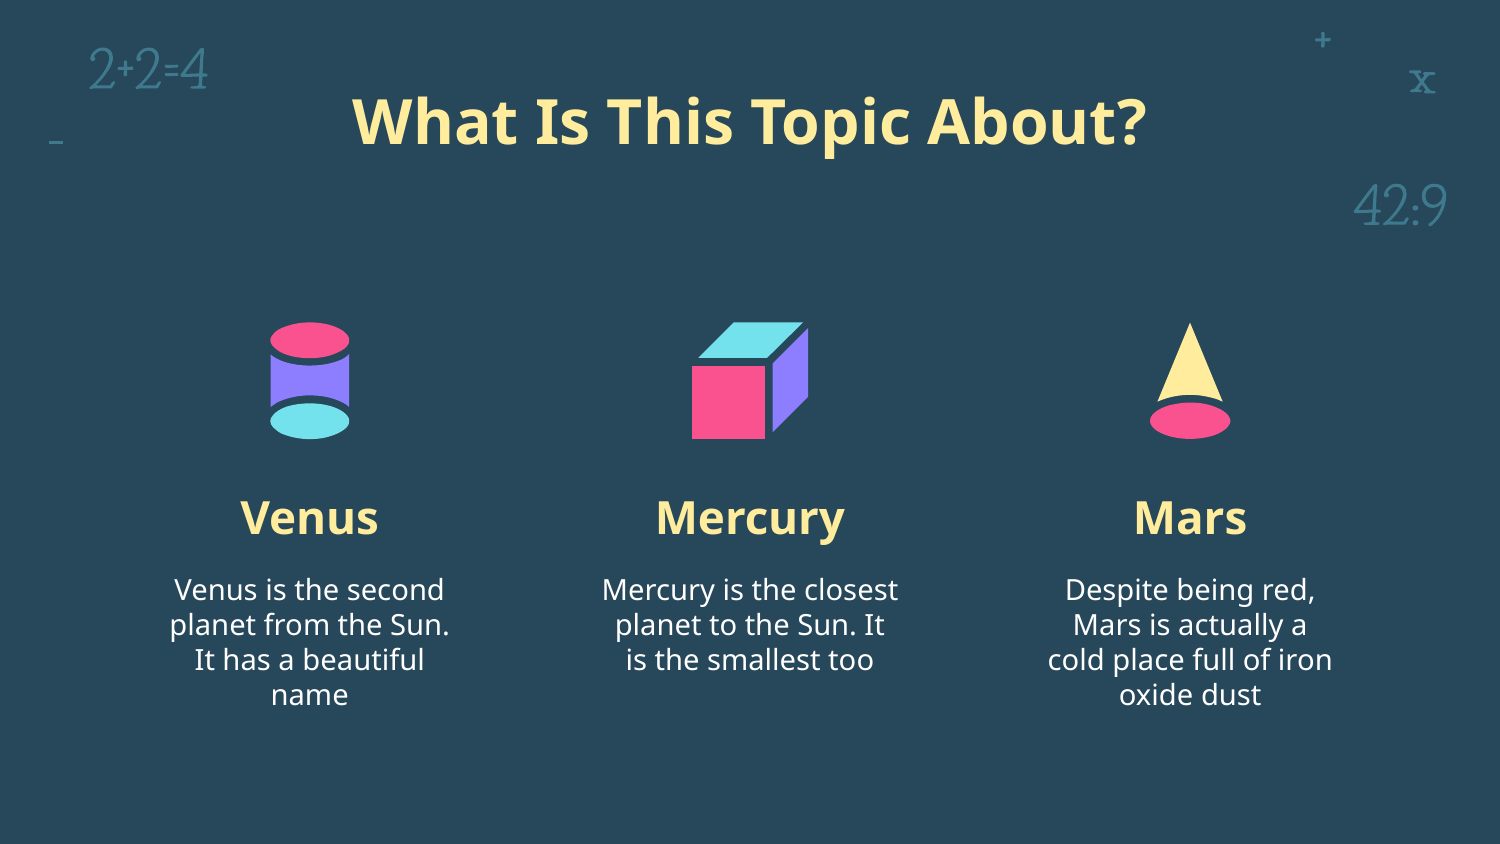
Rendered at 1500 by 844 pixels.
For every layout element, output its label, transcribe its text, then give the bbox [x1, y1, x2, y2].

subtitle Mercury is the closest planet to the Sun. It is the smallest too [586, 556, 914, 693]
title Mercury [558, 472, 942, 560]
subtitle Despite being red, Mars is actually a cold place full of iron oxide dust [1026, 556, 1354, 693]
subtitle Venus is the second planet from the Sun. It has a beautiful name [146, 556, 474, 693]
title What Is This Topic About? [118, 66, 1382, 161]
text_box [691, 322, 809, 440]
title Mars [998, 472, 1382, 560]
title Venus [118, 472, 502, 560]
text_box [1149, 322, 1231, 440]
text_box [270, 322, 350, 440]
